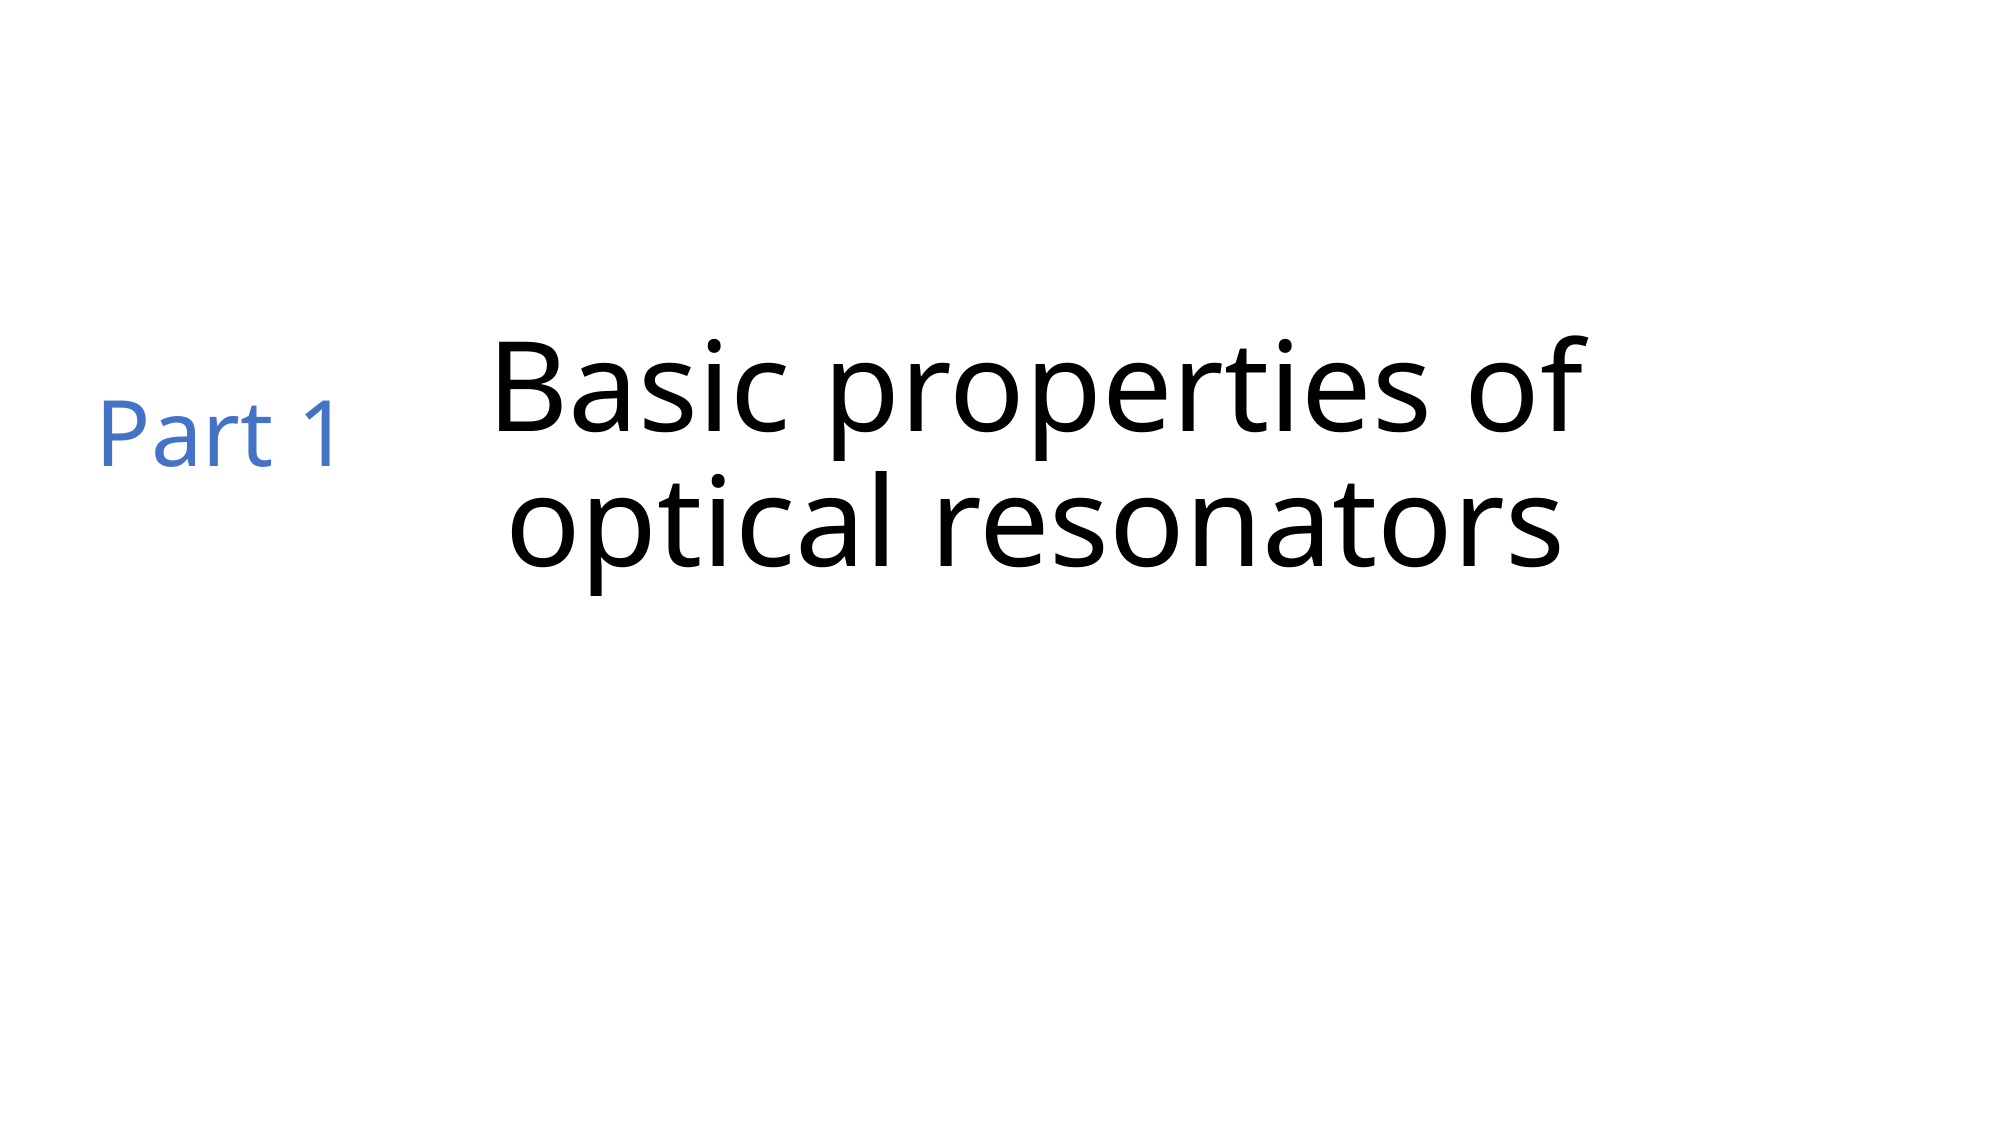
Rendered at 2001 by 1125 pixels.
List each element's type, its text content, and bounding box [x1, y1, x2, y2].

text_box Part 1 [80, 367, 365, 492]
title Basic properties of optical resonators [410, 304, 1661, 602]
